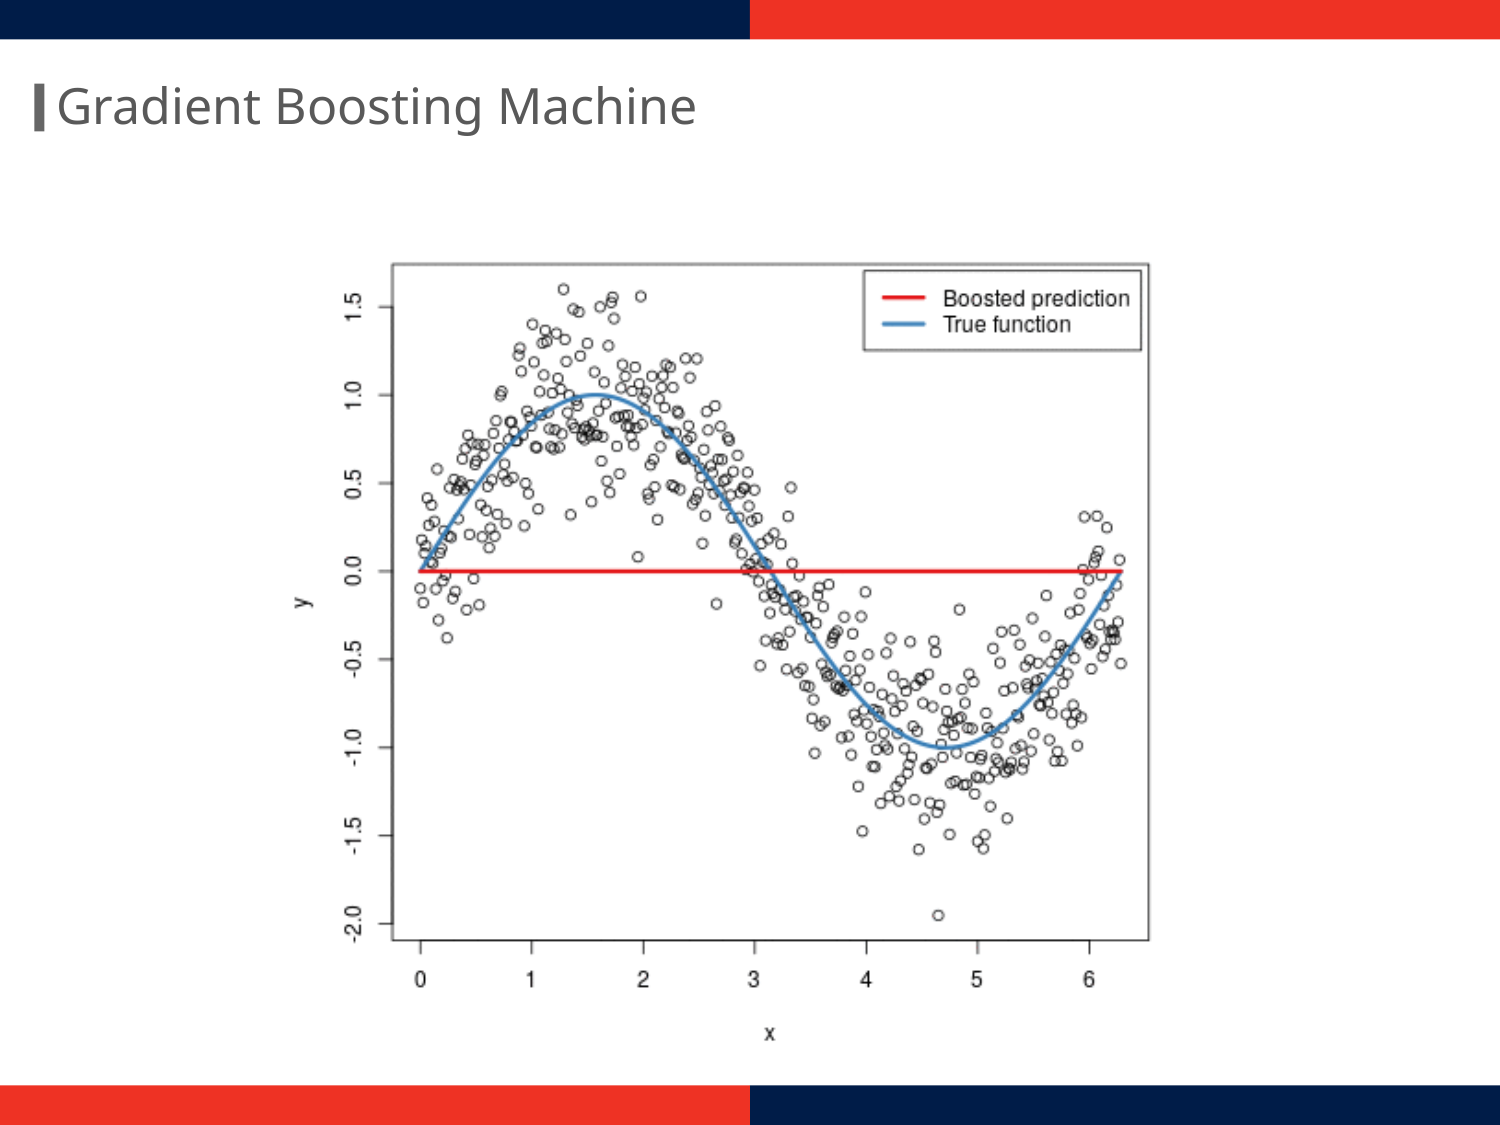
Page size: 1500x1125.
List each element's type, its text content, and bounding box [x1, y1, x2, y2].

text_box [750, 1085, 1500, 1125]
text_box [749, 0, 1500, 40]
text_box [0, 1085, 750, 1125]
picture [284, 156, 1205, 1076]
text_box Gradient Boosting Machine [41, 66, 858, 142]
text_box [0, 0, 749, 40]
